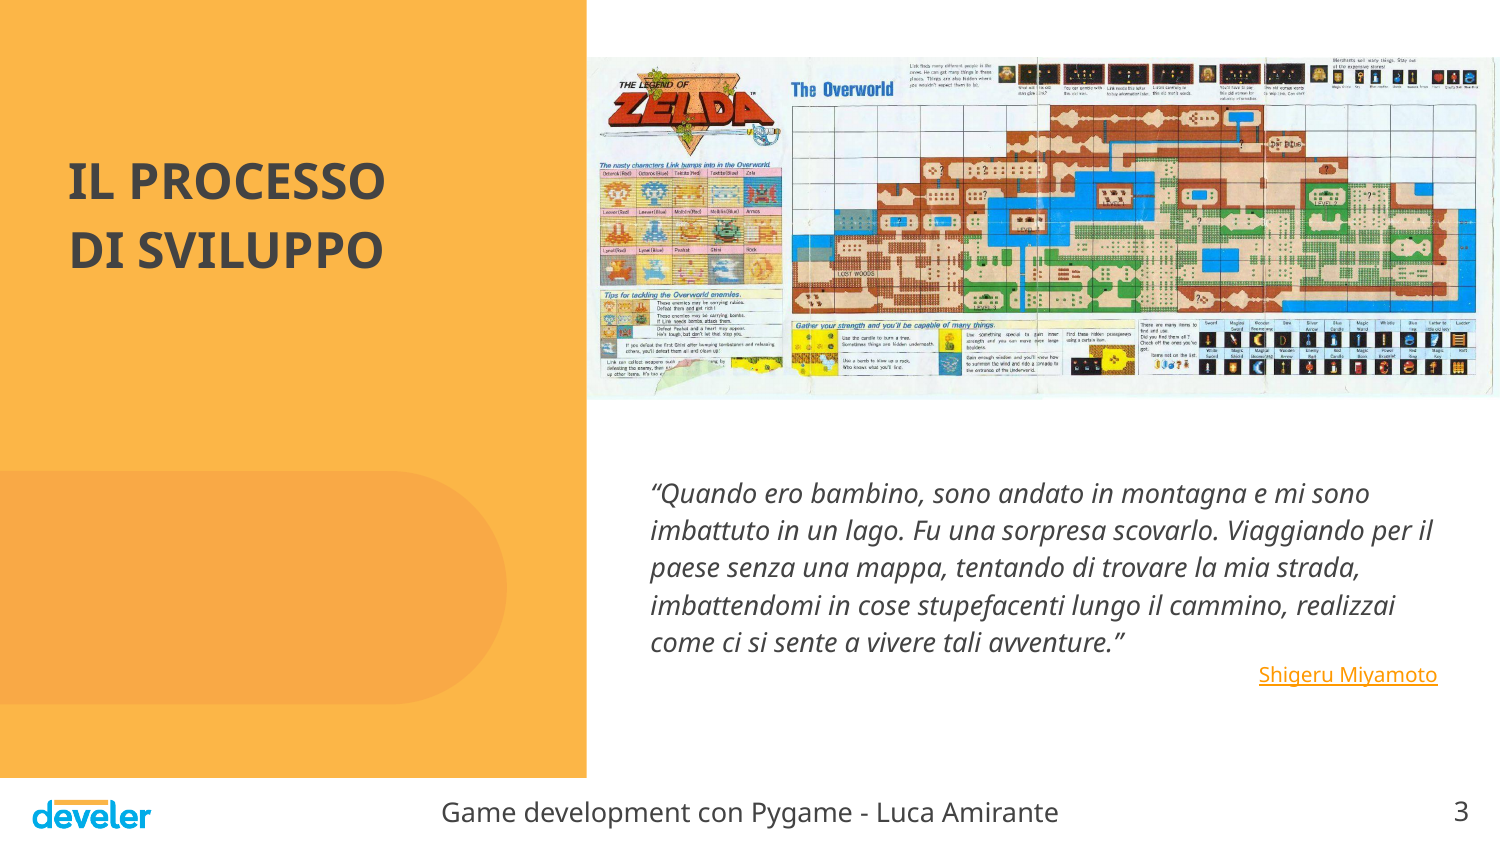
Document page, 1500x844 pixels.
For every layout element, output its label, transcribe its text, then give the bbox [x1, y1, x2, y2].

title IL PROCESSO DI SVILUPPO [68, 140, 517, 368]
list “Quando ero bambino, sono andato in montagna e mi sono imbattuto in un lago. Fu una sorpresa scovarlo. Viaggiando per il paese senza una mappa, tentando di trovare la mia strada, imbattendomi in cose stupefacenti lungo il cammino, realizzai come ci si sente a vivere tali avventure.” Shigeru Miyamoto [635, 408, 1453, 762]
picture [587, 57, 1500, 400]
picture [38, 814, 47, 824]
picture [32, 792, 158, 836]
